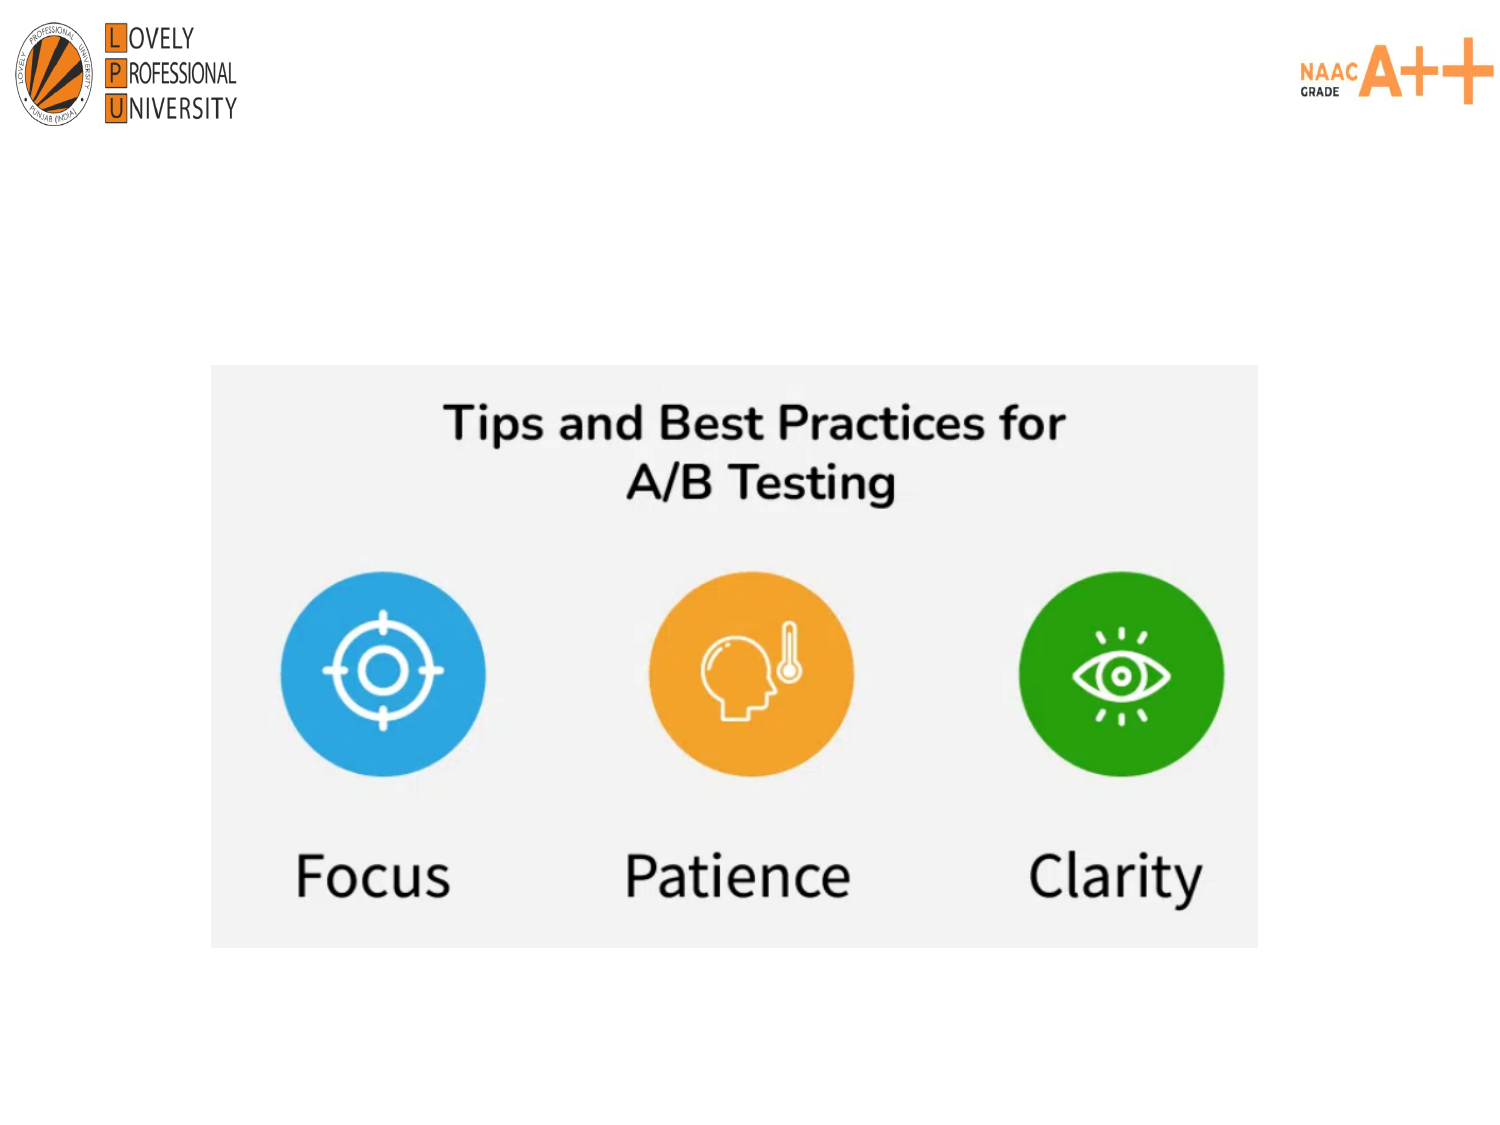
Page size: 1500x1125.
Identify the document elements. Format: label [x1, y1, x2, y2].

picture [15, 22, 237, 126]
picture [1296, 7, 1497, 134]
picture [211, 365, 1258, 948]
